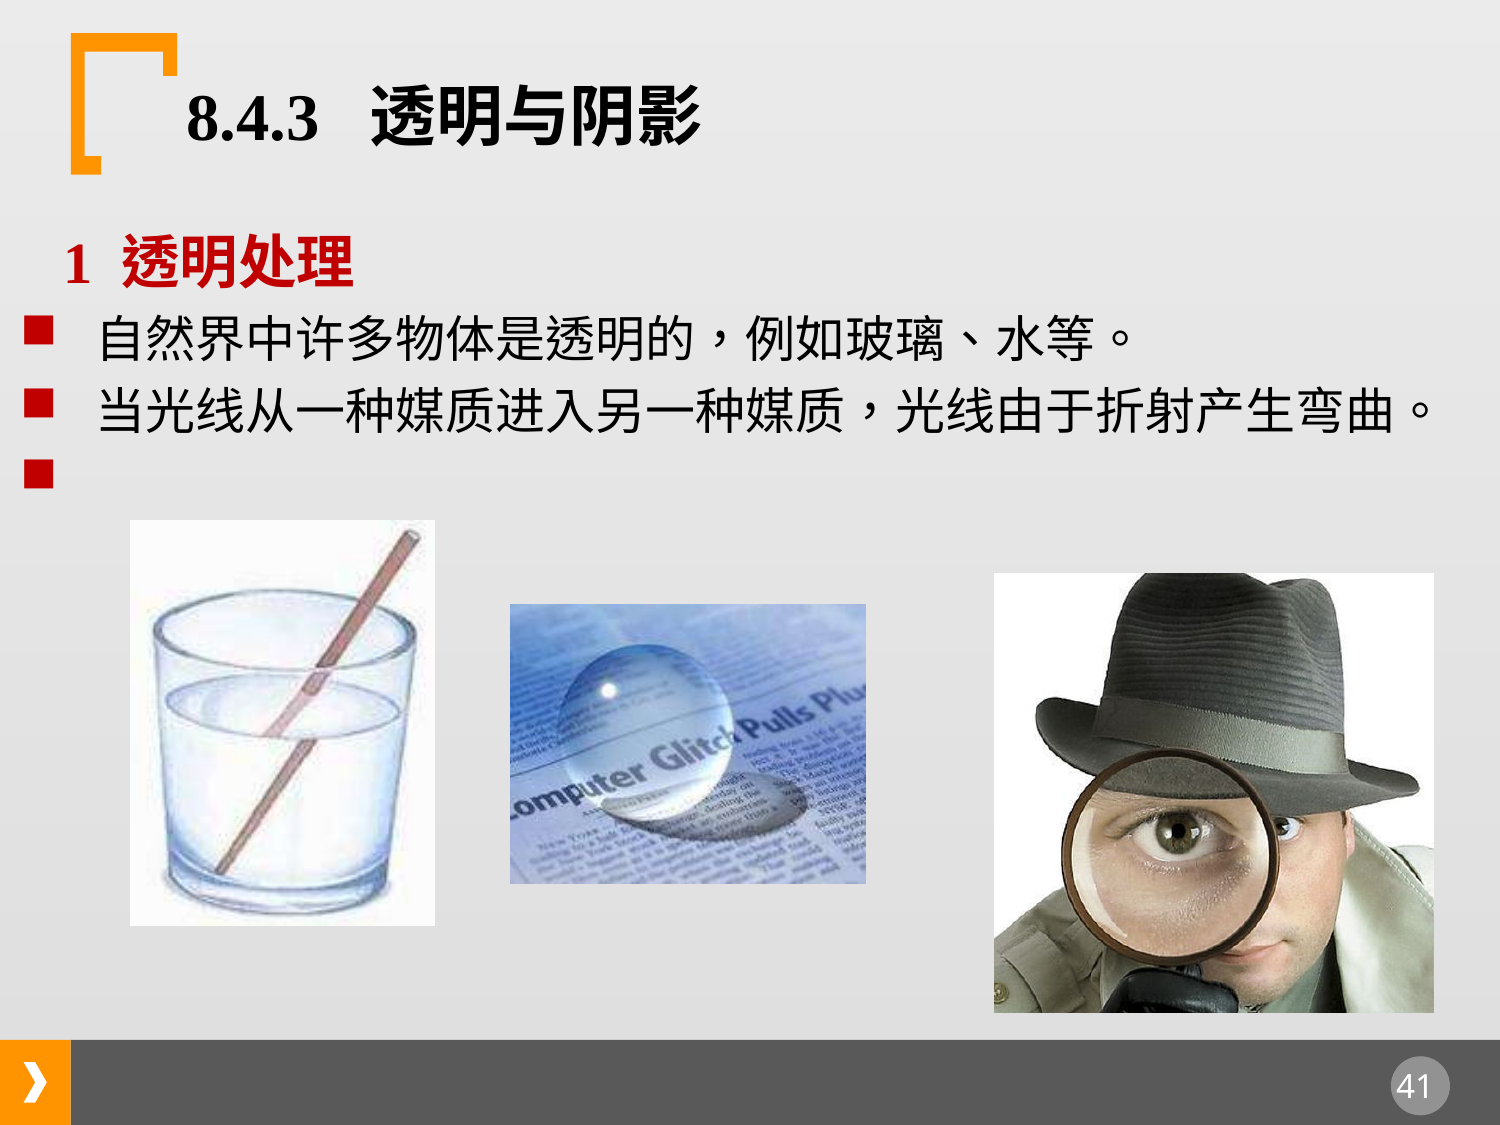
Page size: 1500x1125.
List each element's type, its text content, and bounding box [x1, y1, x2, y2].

picture [994, 573, 1434, 1013]
text_box 8.4.3 透明与阴影 [171, 66, 1400, 149]
text_box 1 透明处理 自然界中许多物体是透明的，例如玻璃、水等。 当光线从一种媒质进入另一种媒质，光线由于折射产生弯曲。 [20, 203, 1462, 519]
picture [130, 520, 435, 926]
picture [510, 603, 866, 884]
